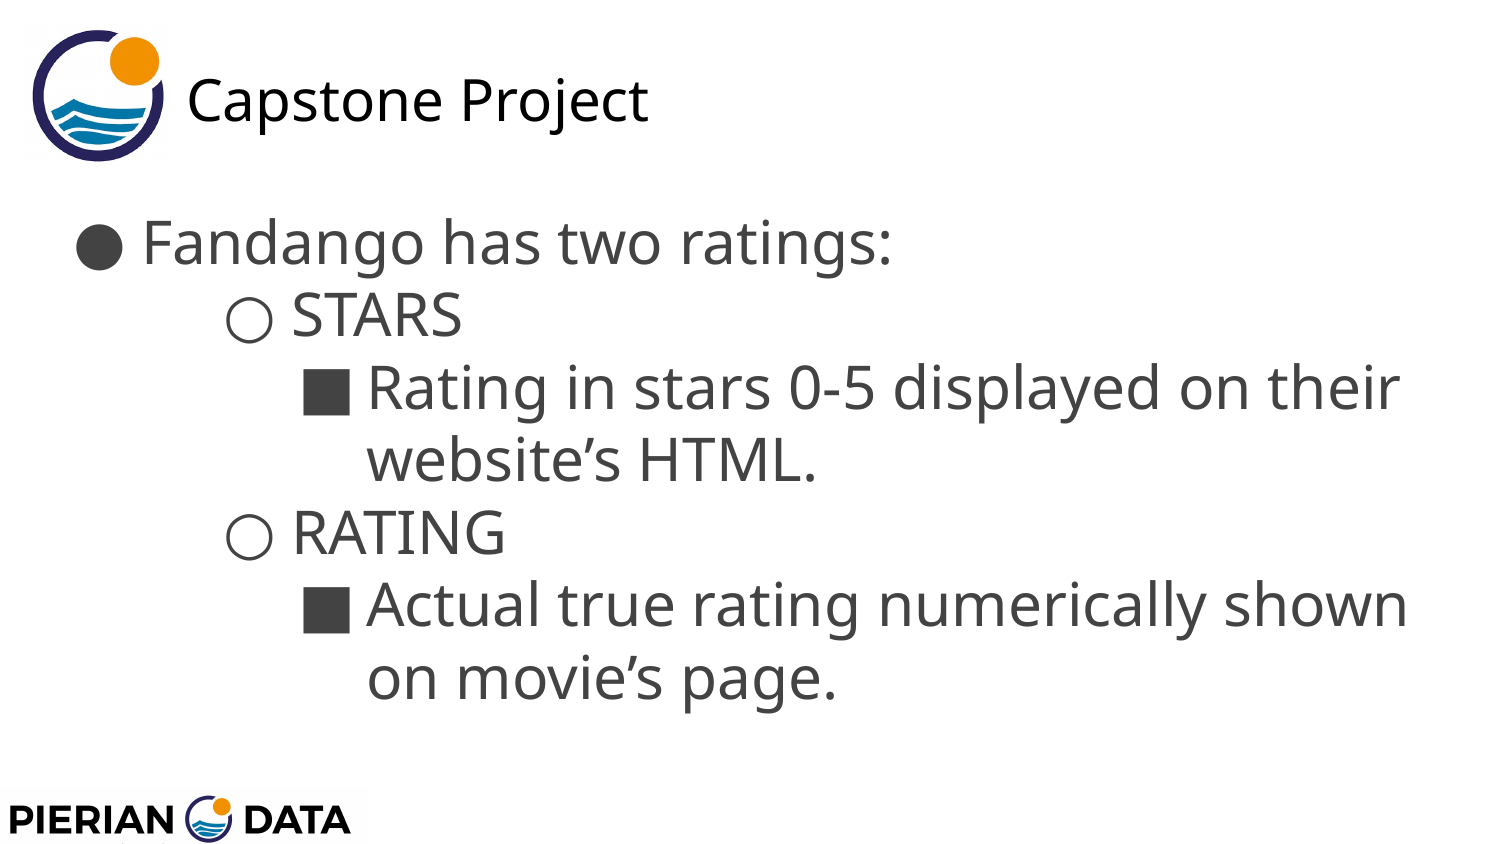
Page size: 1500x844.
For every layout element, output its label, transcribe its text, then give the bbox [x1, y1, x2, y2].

title Capstone Project [176, 48, 1449, 143]
picture [24, 24, 172, 167]
picture [0, 787, 368, 844]
list Fandango has two ratings: STARS Rating in stars 0-5 displayed on their website’s HTML. RATING Actual true rating numerically shown on movie’s page. [51, 189, 1476, 750]
